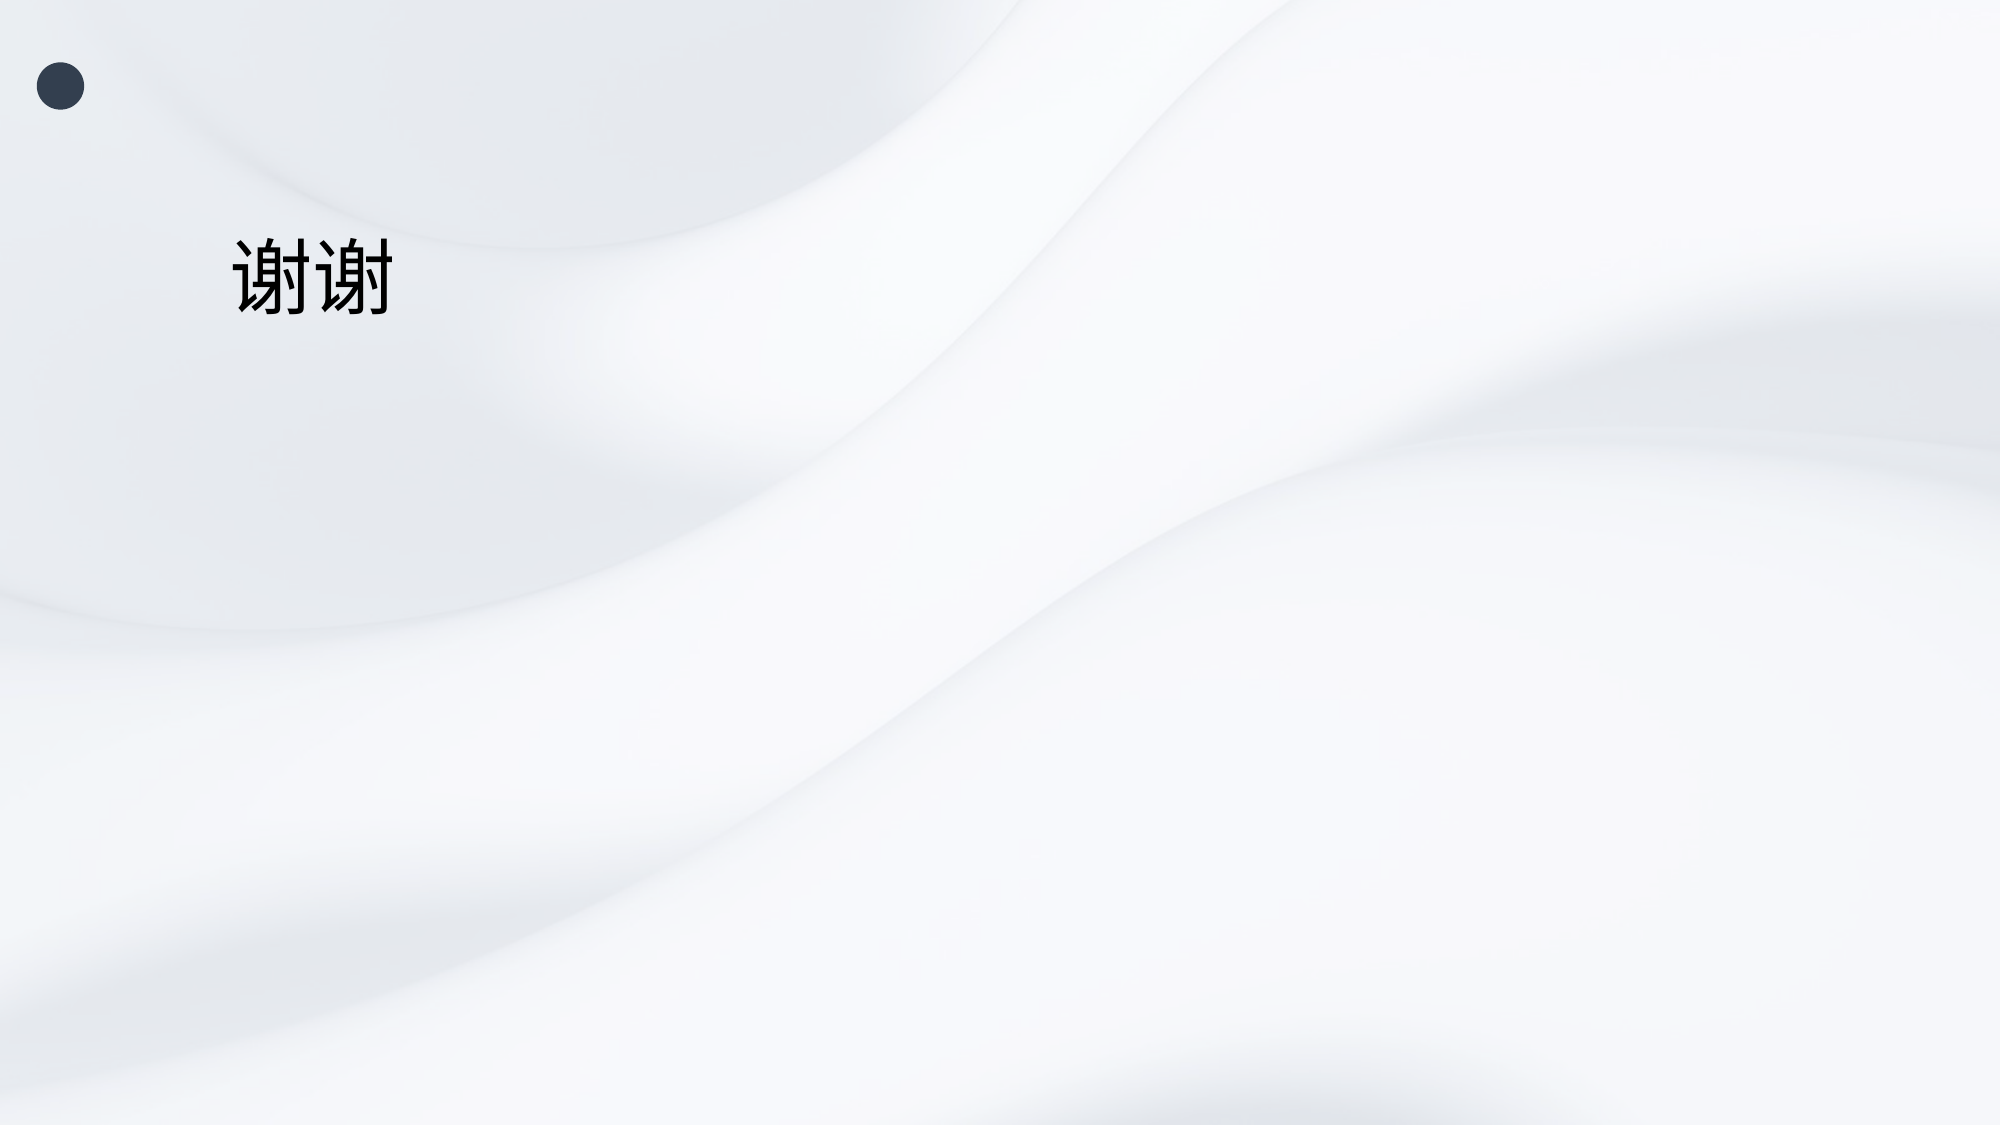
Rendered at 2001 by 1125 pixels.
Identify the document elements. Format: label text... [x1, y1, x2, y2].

text_box 谢谢 [214, 217, 1000, 333]
